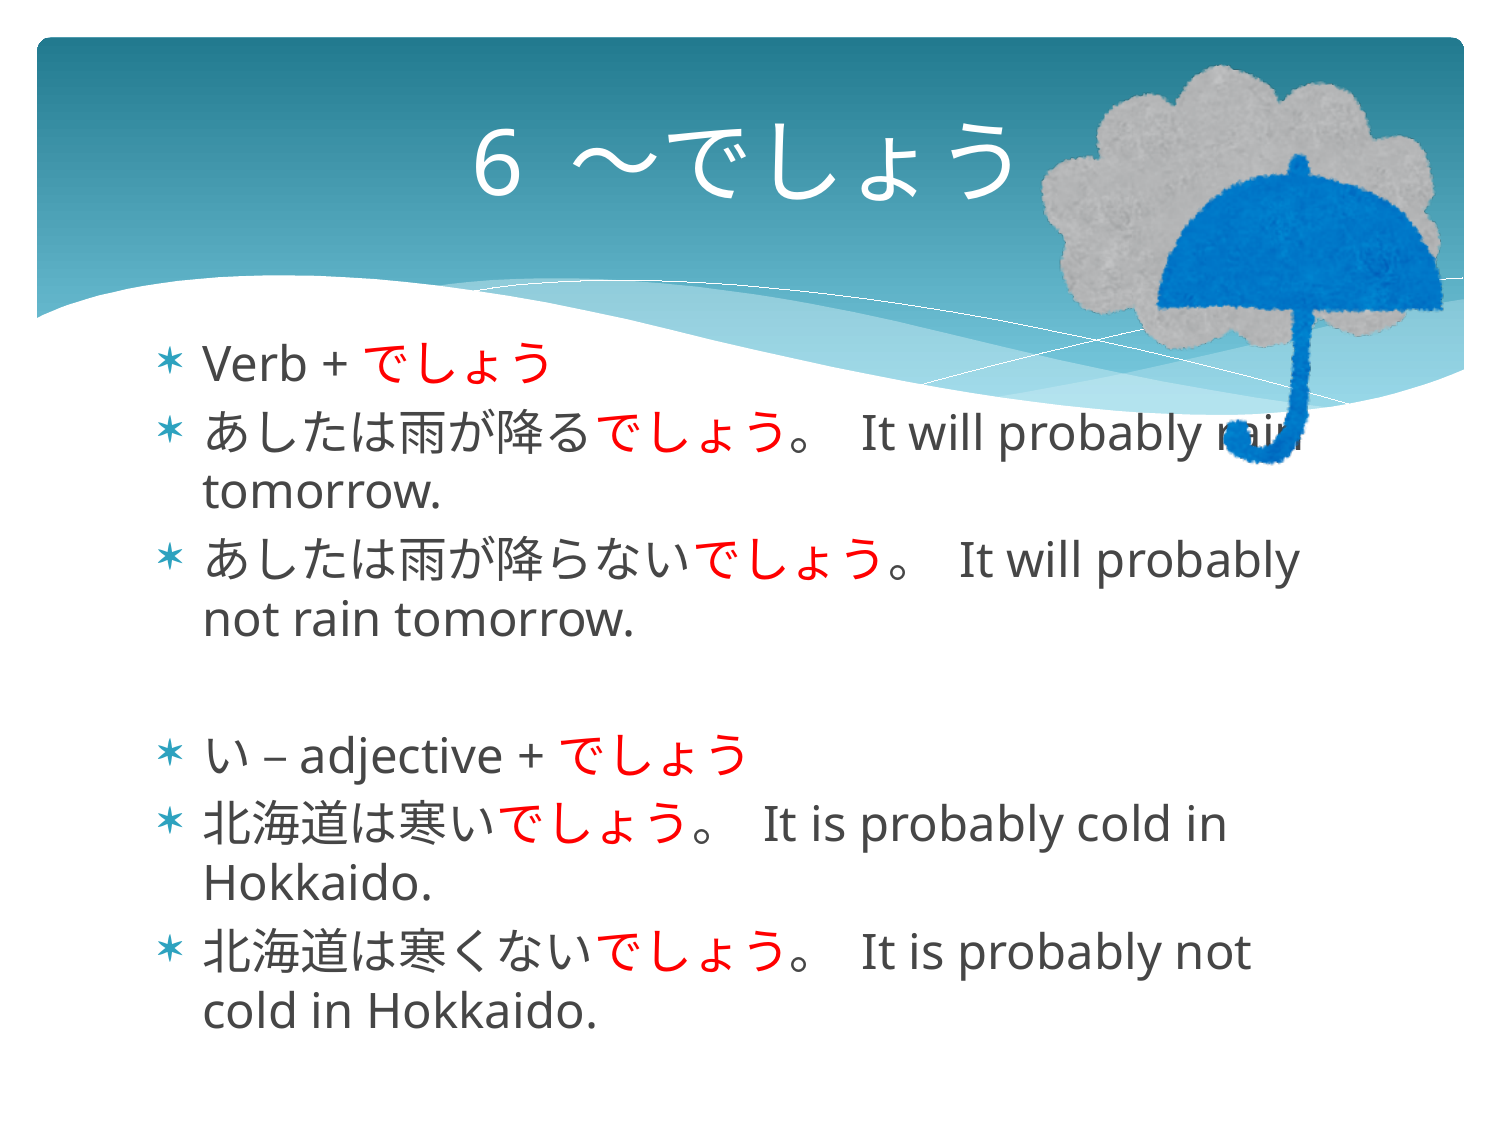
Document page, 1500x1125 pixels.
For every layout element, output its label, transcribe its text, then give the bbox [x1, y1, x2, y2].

picture [1024, 35, 1461, 486]
title 6 ～でしょう [75, 55, 1018, 261]
list Verb +でしょう あしたは雨が降るでしょう。 It will probably rain tomorrow. あしたは雨が降らないでしょう。 It will probably not rain tomorrow. い –adjective +でしょう 北海道は寒いでしょう。 It is probably cold in Hokkaido. 北海道は寒くないでしょう。 It is probably not cold in Hokkaido. [143, 324, 1359, 1050]
